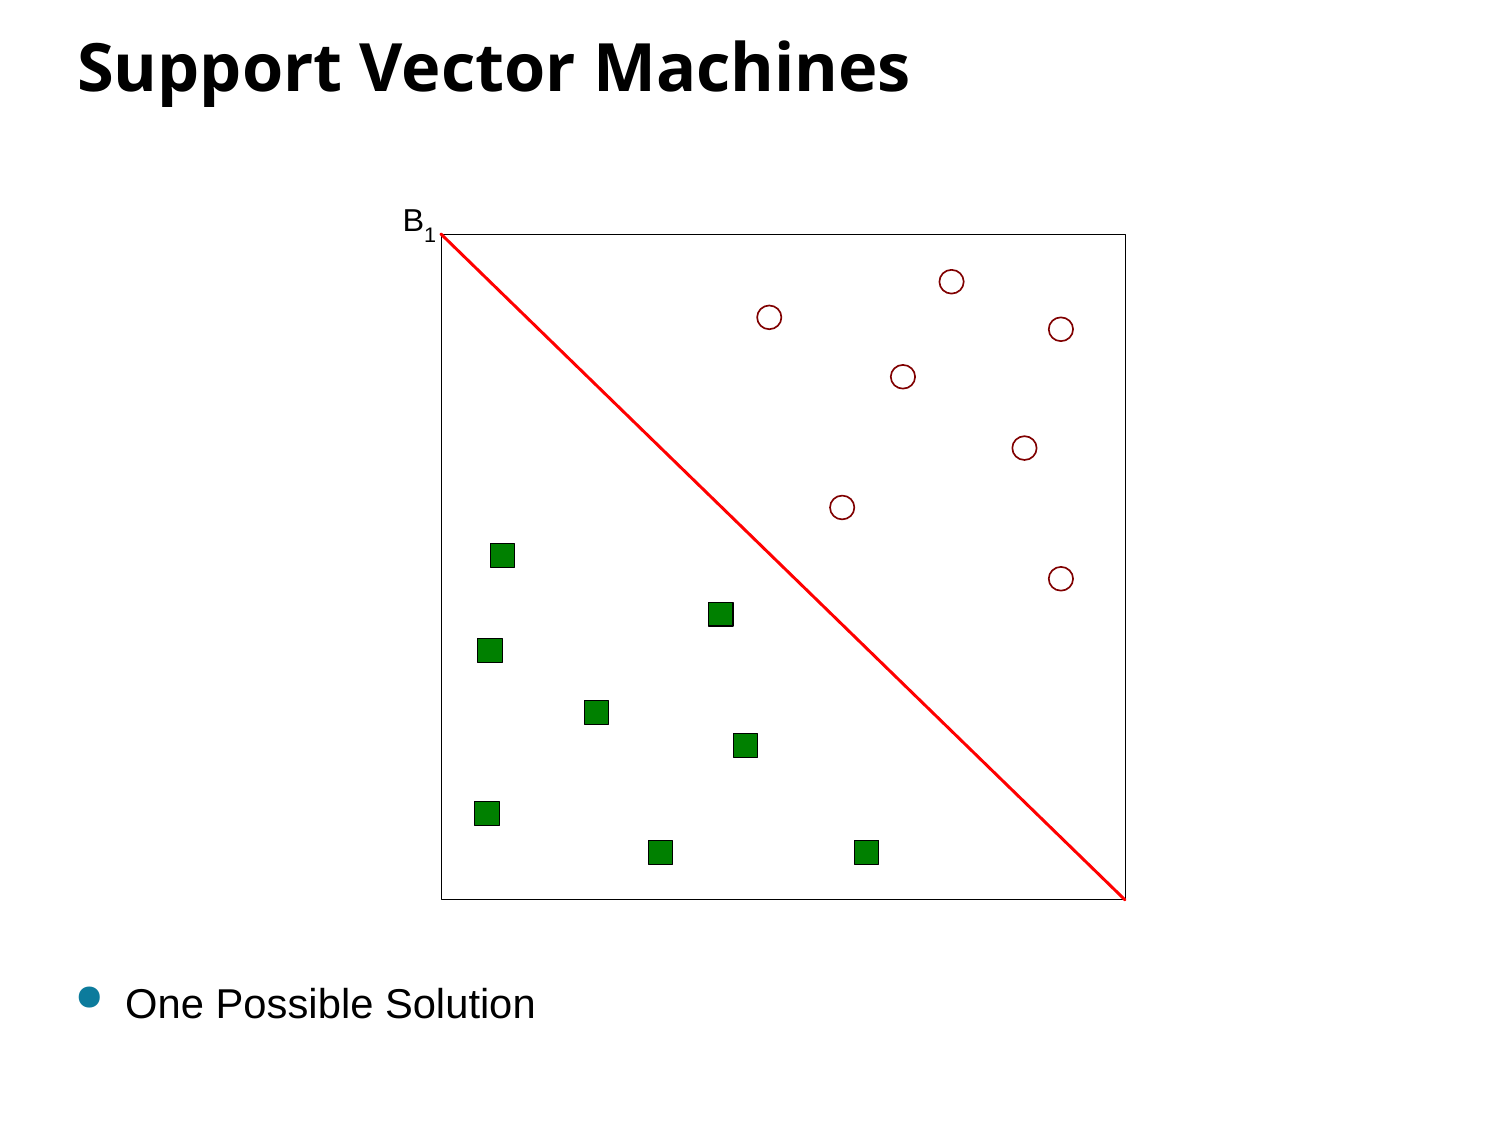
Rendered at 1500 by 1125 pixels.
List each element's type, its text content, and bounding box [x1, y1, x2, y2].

list One Possible Solution [62, 975, 1463, 1038]
title Support Vector Machines [62, 24, 1421, 113]
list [387, 196, 1188, 951]
